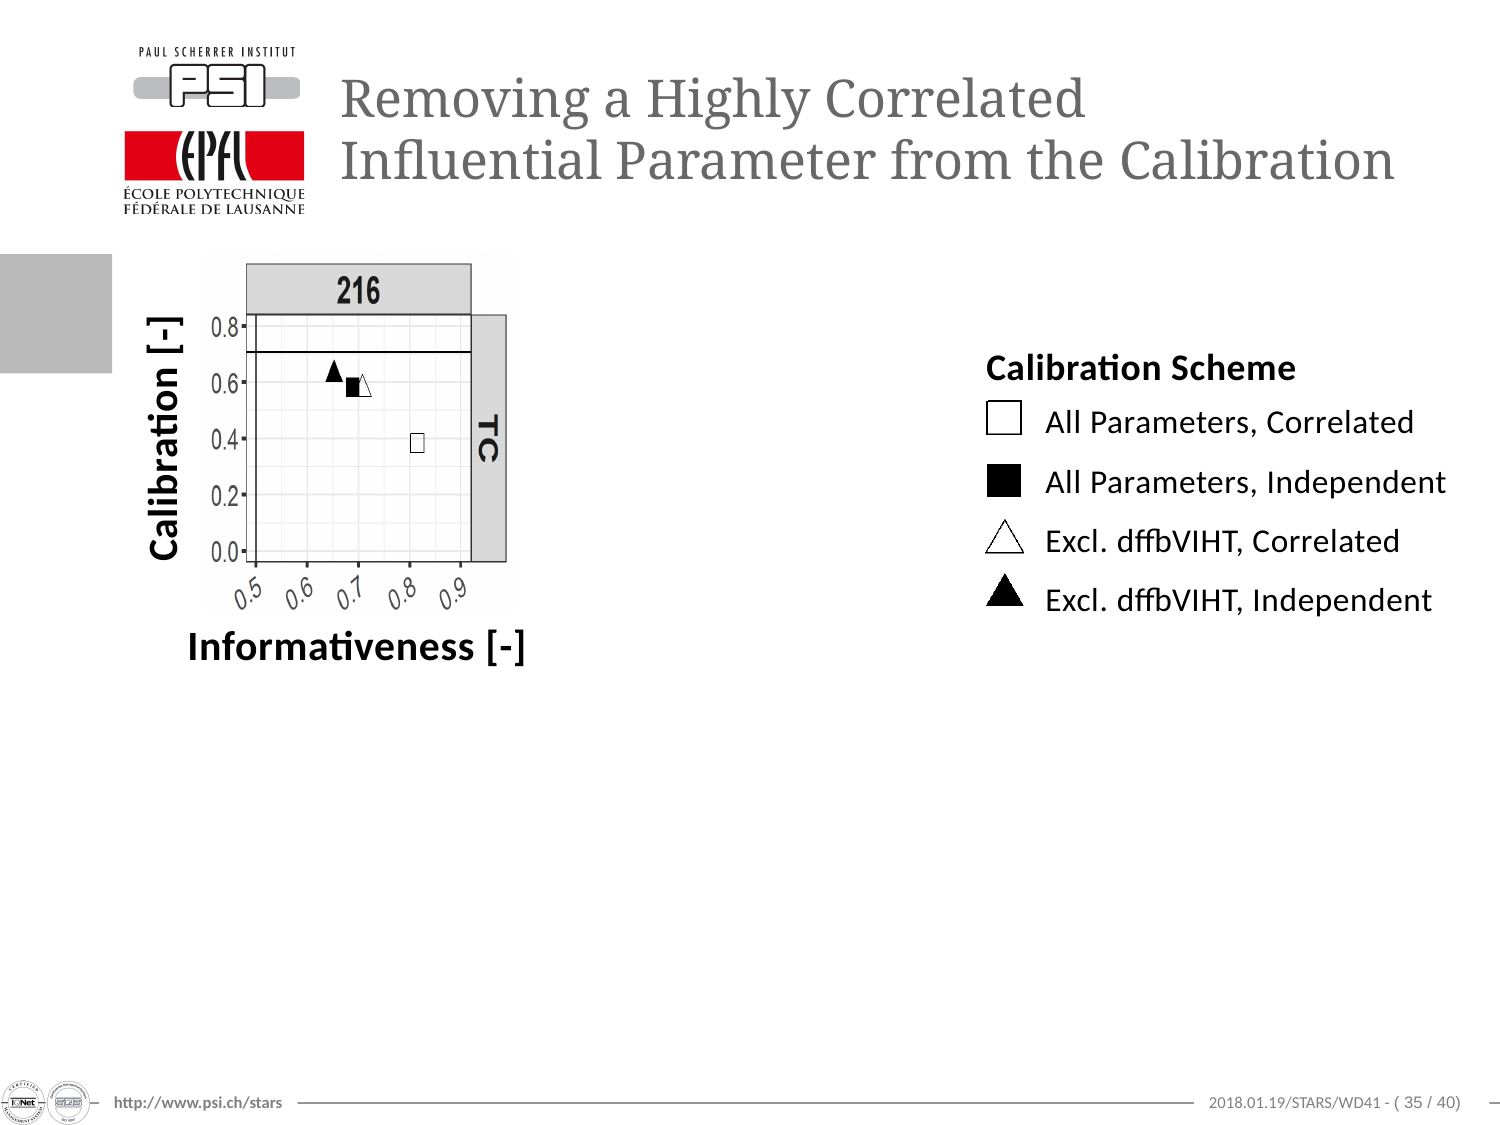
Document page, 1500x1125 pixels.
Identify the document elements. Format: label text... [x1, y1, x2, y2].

title Removing a Highly Correlated Influential Parameter from the Calibration [340, 47, 1459, 209]
text_box Calibration [-] [130, 290, 183, 586]
picture [0, 1080, 90, 1125]
text_box Excl. dffbVIHT, Correlated [1045, 503, 1459, 571]
text_box All Parameters, Independent [1045, 453, 1459, 503]
text_box Excl. dffbVIHT, Independent [1045, 571, 1459, 630]
picture [977, 385, 1034, 625]
text_box Calibration Scheme [986, 326, 1459, 401]
picture [206, 251, 514, 612]
text_box All Parameters, Correlated [1045, 385, 1459, 453]
text_box Informativeness [-] [185, 615, 529, 667]
